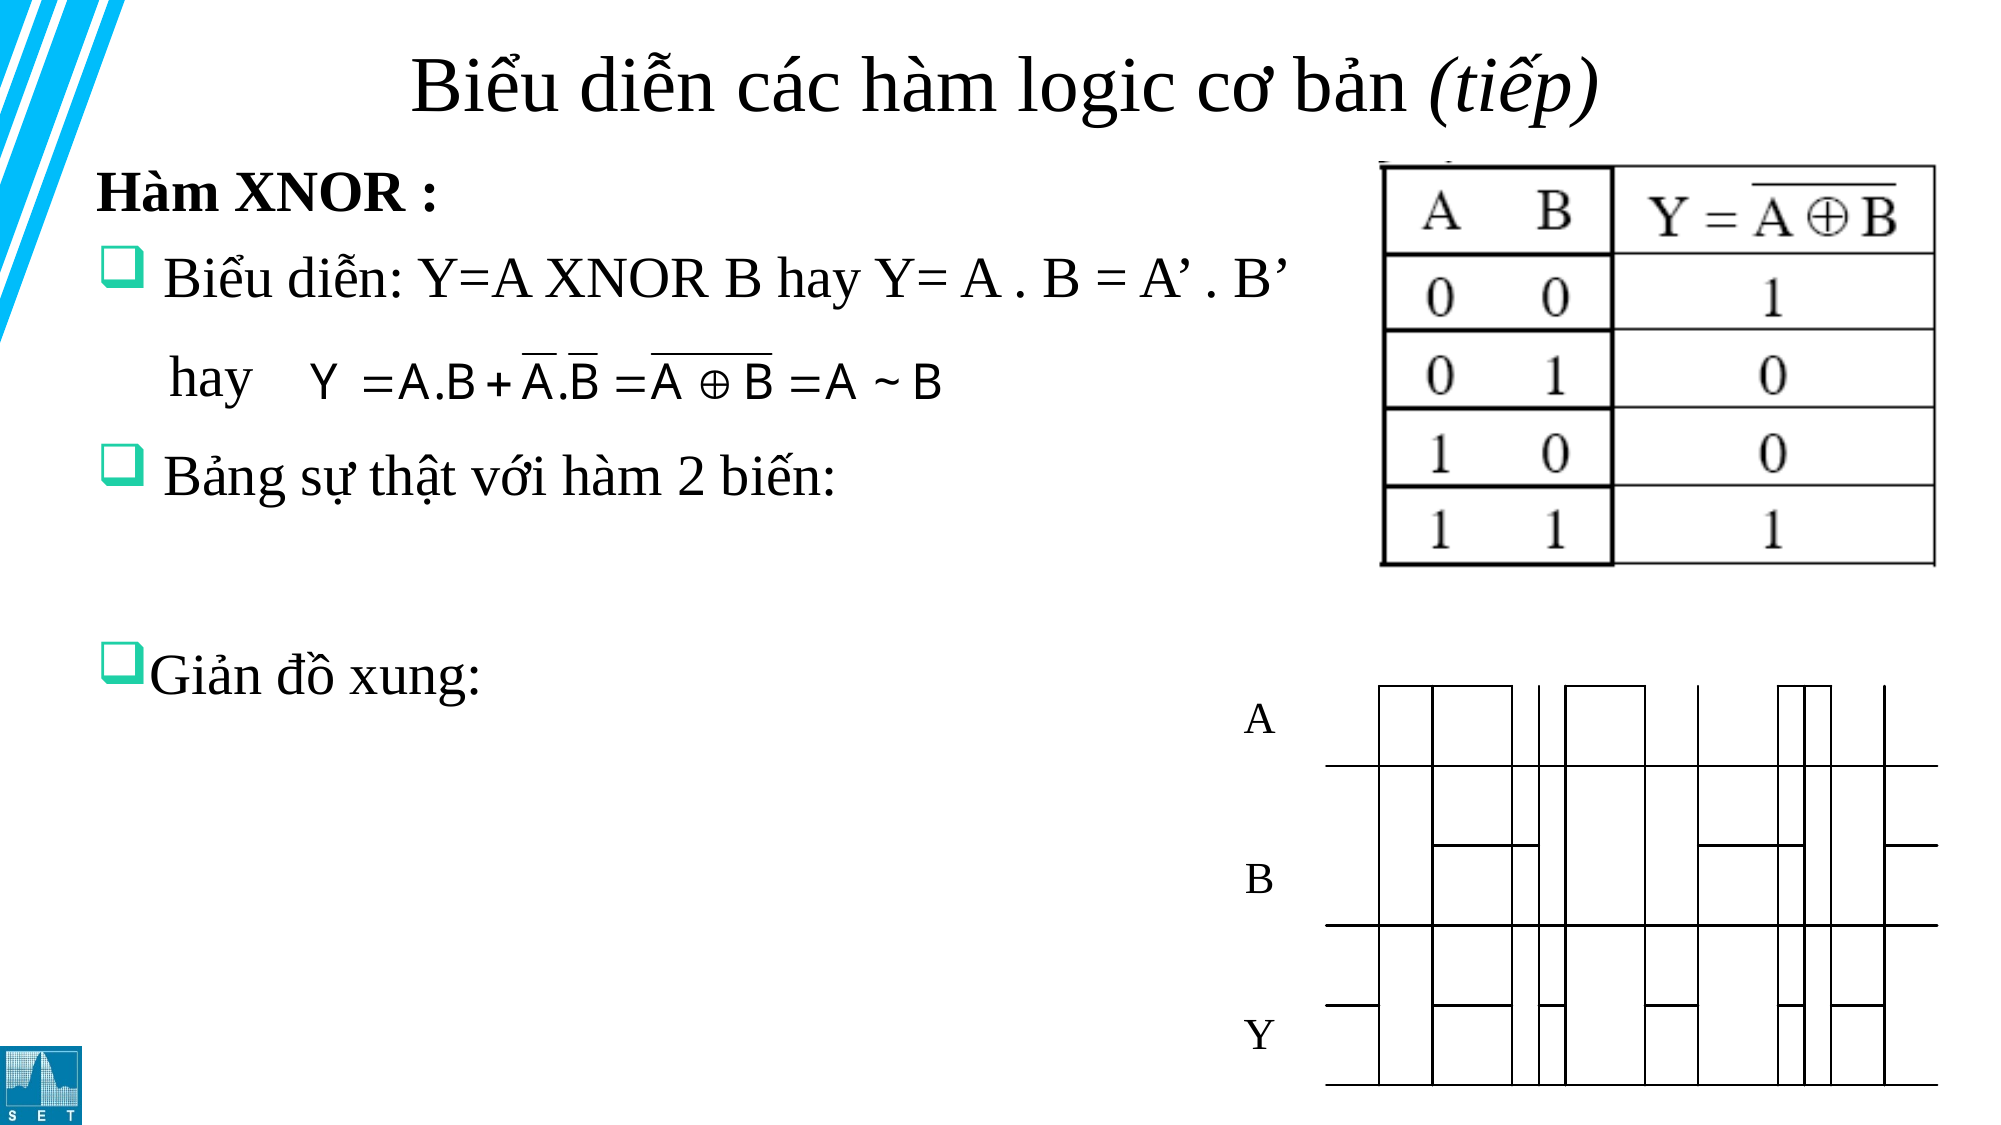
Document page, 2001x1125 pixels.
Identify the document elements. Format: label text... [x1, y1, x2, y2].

picture [1378, 161, 1946, 570]
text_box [302, 342, 951, 413]
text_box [1215, 680, 1946, 1091]
picture [6, 1051, 78, 1106]
picture [38, 1110, 45, 1121]
picture [67, 1110, 74, 1120]
picture [9, 1110, 16, 1121]
text_box Hàm XNOR : [81, 146, 1345, 231]
text_box Biểu diễn các hàm logic cơ bản (tiếp) [395, 35, 2000, 157]
text_box Biểu diễn: Y=A XNOR B hay Y= A . B = A’ . B’ hay Bảng sự thật với hàm 2 biến: Giản đồ xung: [81, 231, 1470, 1125]
